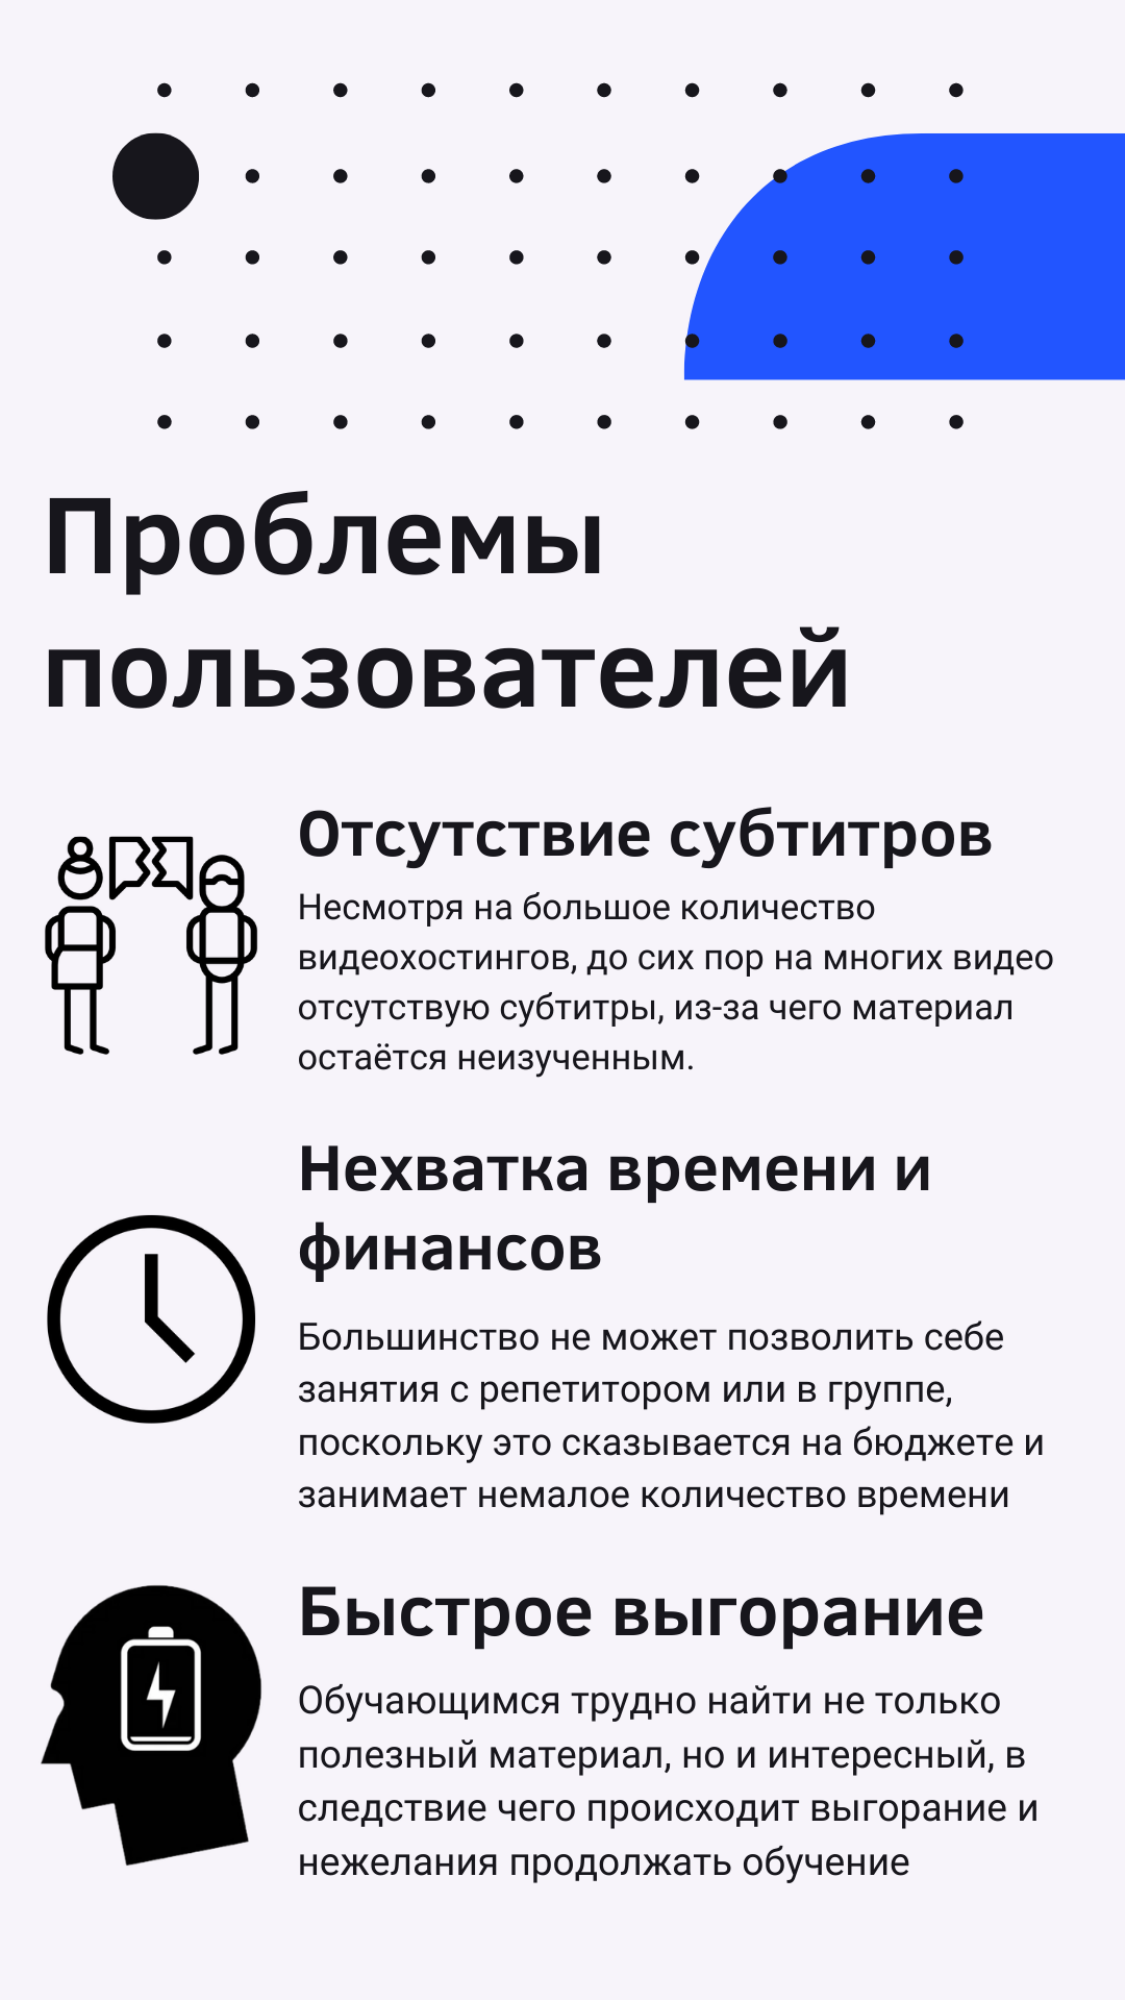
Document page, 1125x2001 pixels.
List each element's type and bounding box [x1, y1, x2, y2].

list [0, 0, 1125, 2000]
